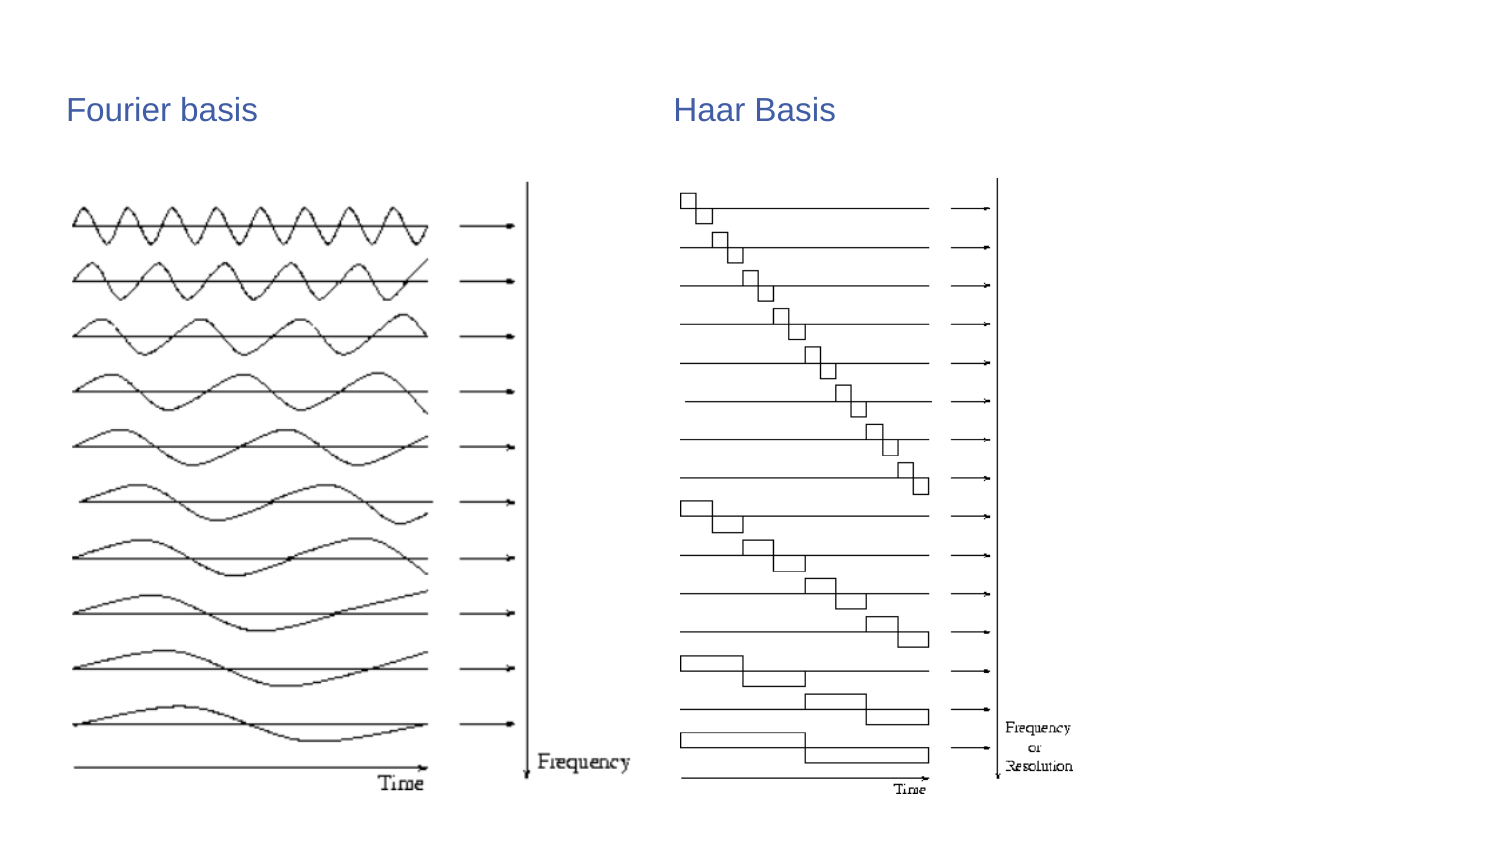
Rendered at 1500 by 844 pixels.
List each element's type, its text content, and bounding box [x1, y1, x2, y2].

picture [50, 177, 1096, 806]
title Fourier basis Haar Basis [51, 72, 1038, 167]
